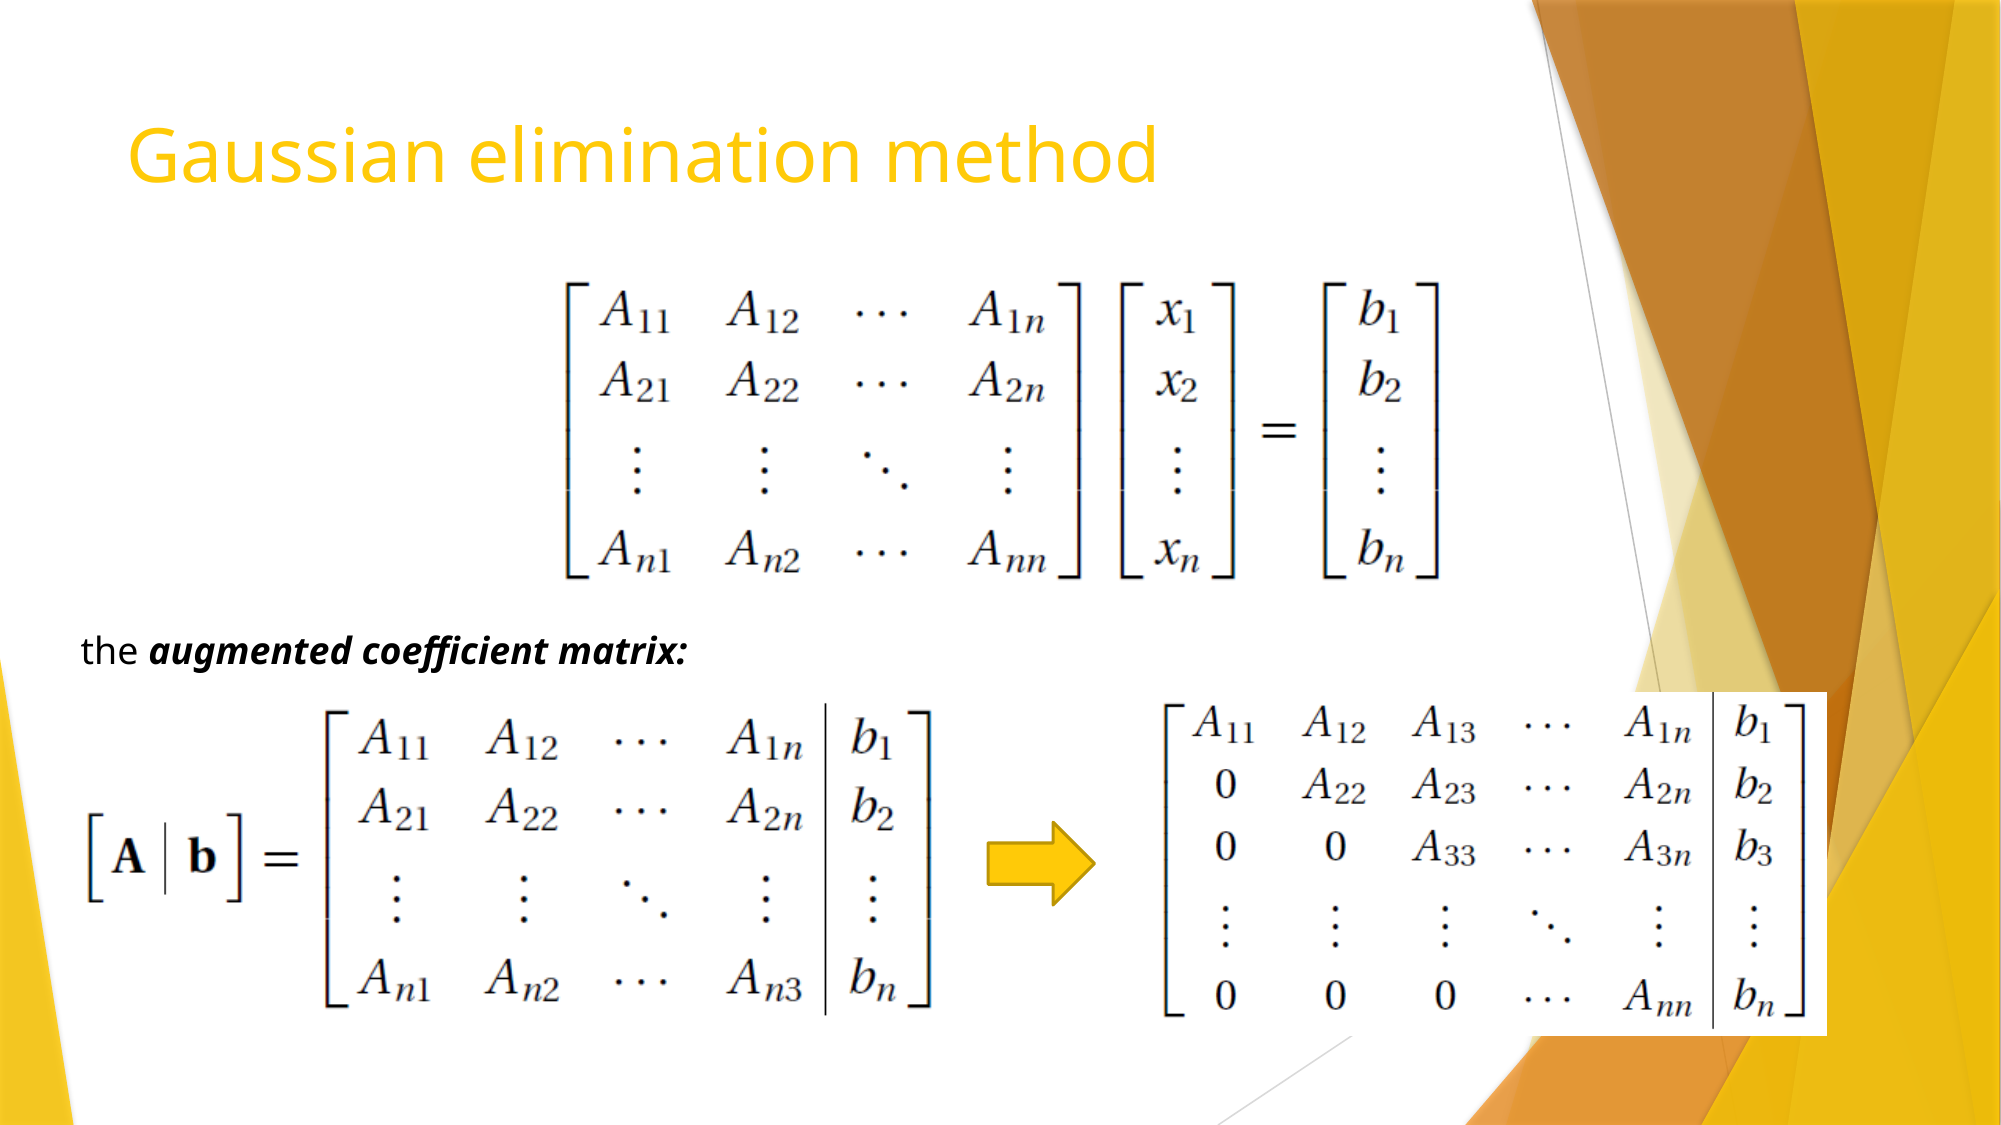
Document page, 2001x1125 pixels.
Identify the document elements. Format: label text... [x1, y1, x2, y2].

picture [533, 254, 1467, 619]
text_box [66, 680, 1828, 1036]
title Gaussian elimination method [111, 99, 1522, 317]
text_box the augmented coefficient matrix: [65, 619, 704, 680]
